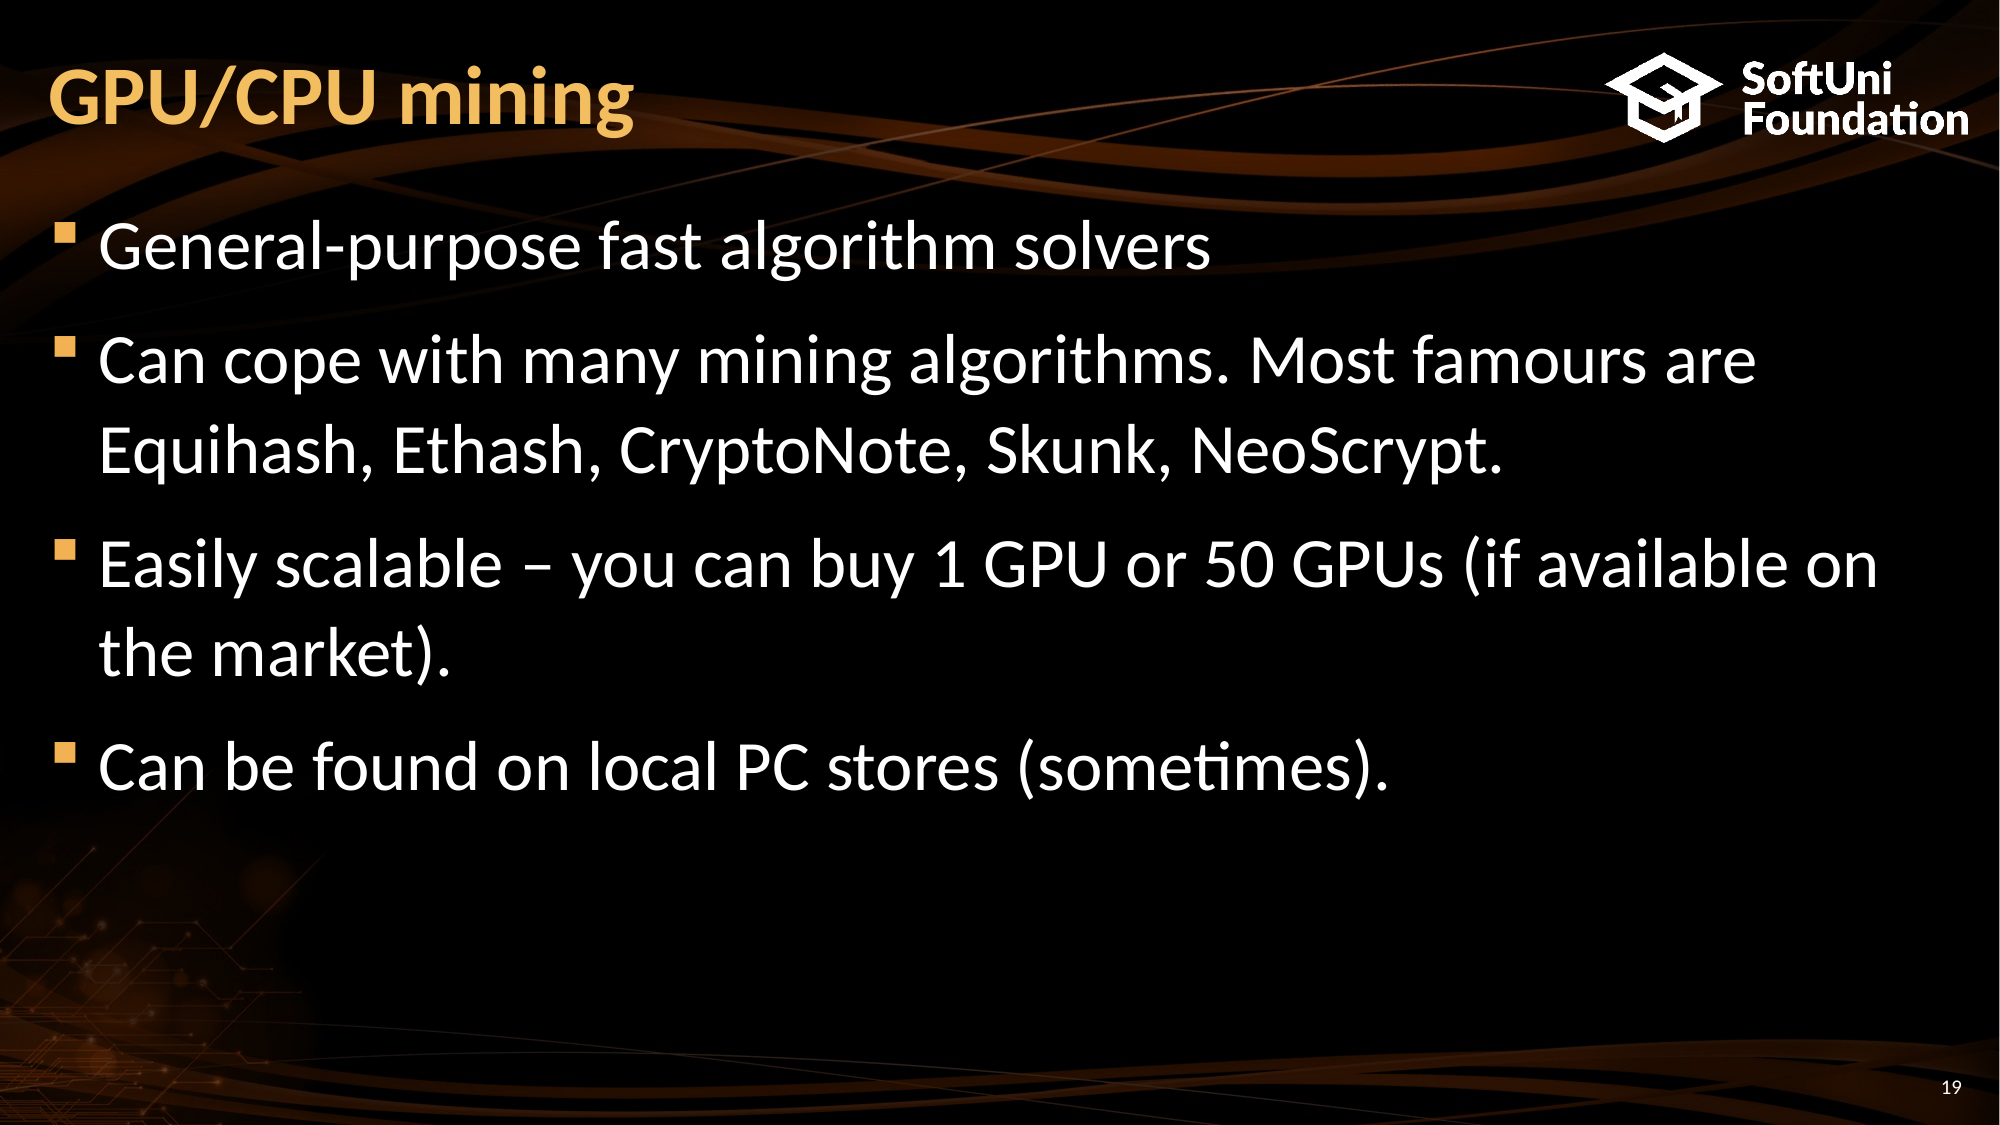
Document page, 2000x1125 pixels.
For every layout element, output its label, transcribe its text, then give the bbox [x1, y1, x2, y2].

title GPU/CPU mining [30, 6, 1602, 189]
picture [0, 0, 2000, 1125]
list General-purpose fast algorithm solvers Can cope with many mining algorithms. Most famours are Equihash, Ethash, CryptoNote, Skunk, NeoScrypt. Easily scalable – you can buy 1 GPU or 50 GPUs (if available on the market). Can be found on local PC stores (sometimes). [31, 188, 1968, 1103]
